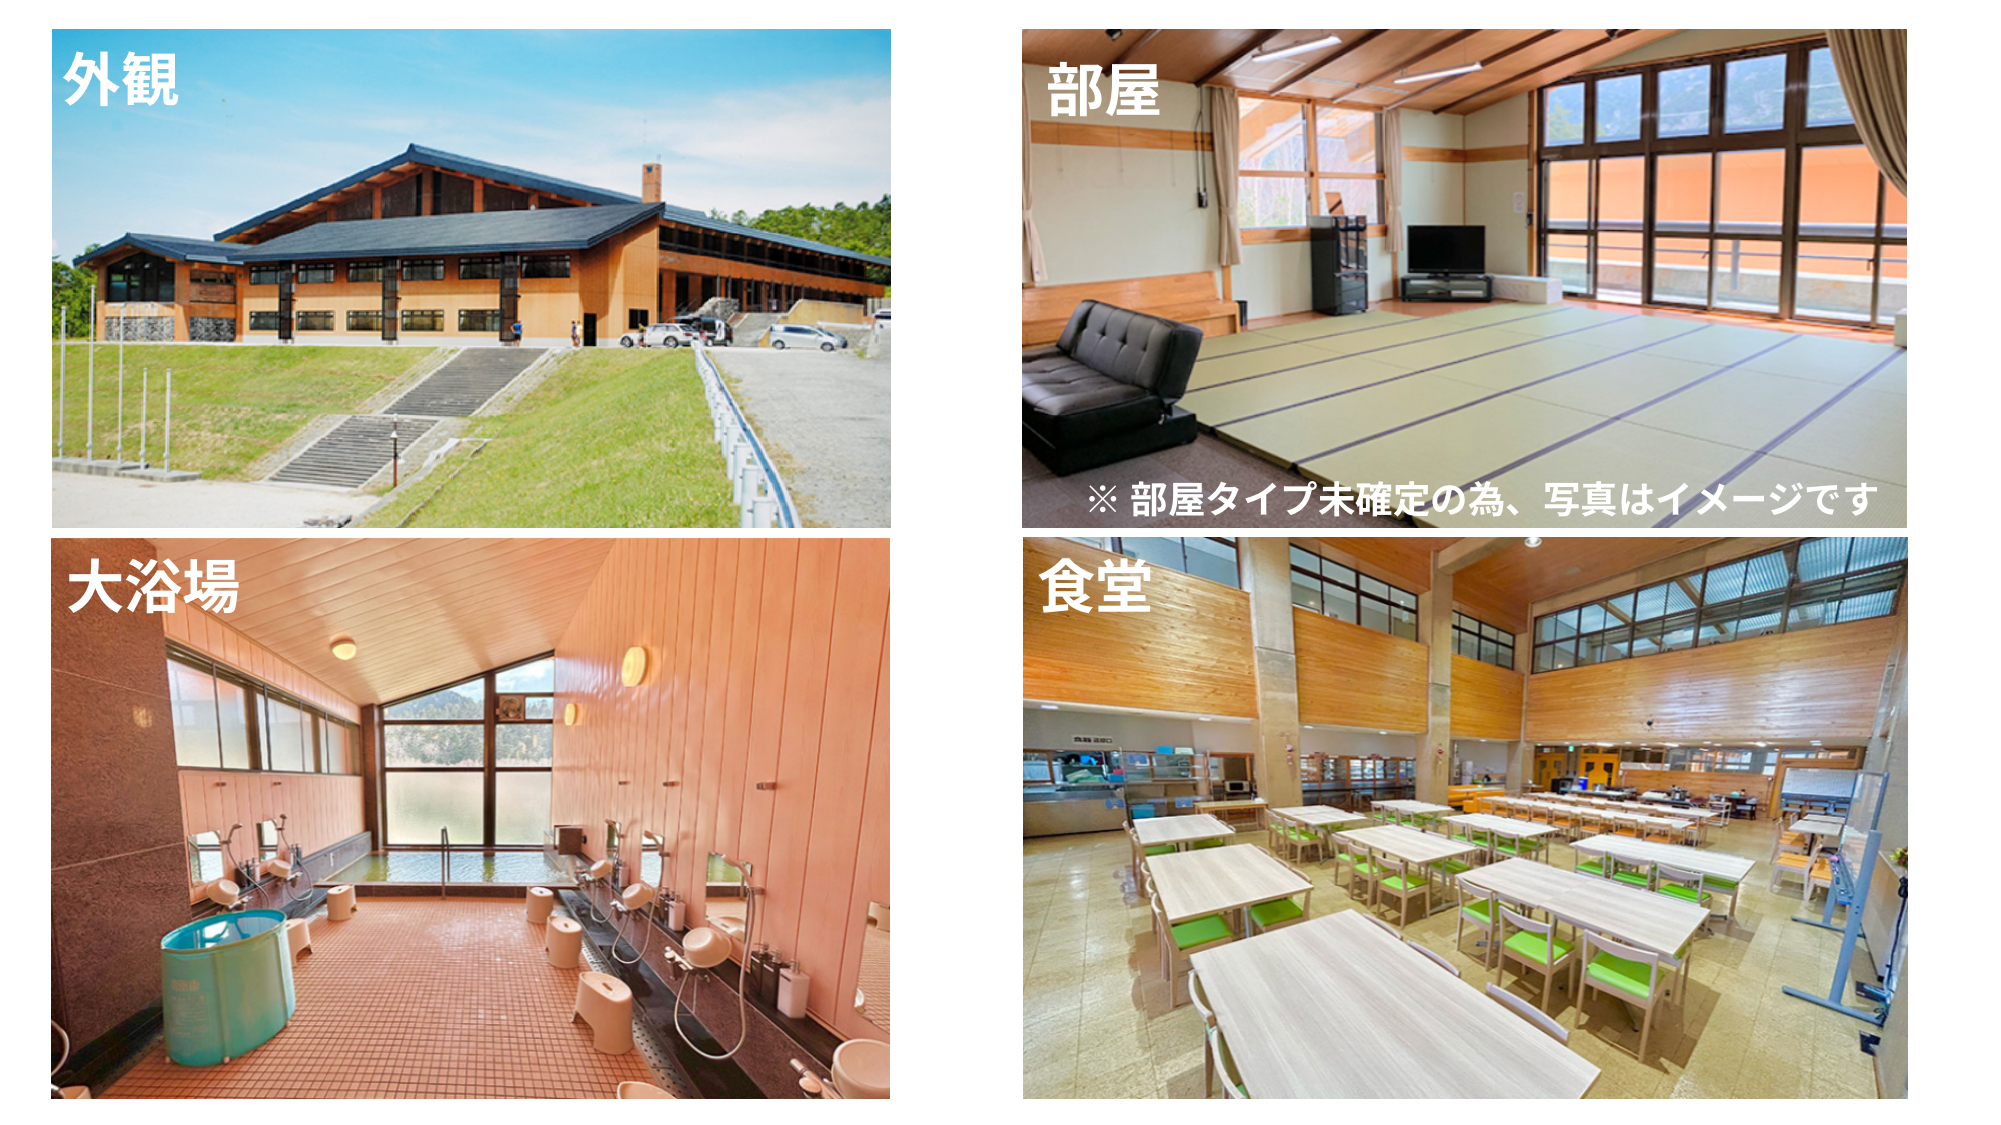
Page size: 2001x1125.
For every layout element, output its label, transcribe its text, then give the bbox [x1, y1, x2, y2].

text_box ※部屋タイプ未確定の為、写真はイメージです [1069, 468, 2000, 529]
picture [51, 537, 890, 1099]
picture [1022, 29, 1907, 528]
text_box 外観 [48, 35, 52, 121]
picture [52, 29, 891, 528]
picture [1023, 537, 1908, 1099]
